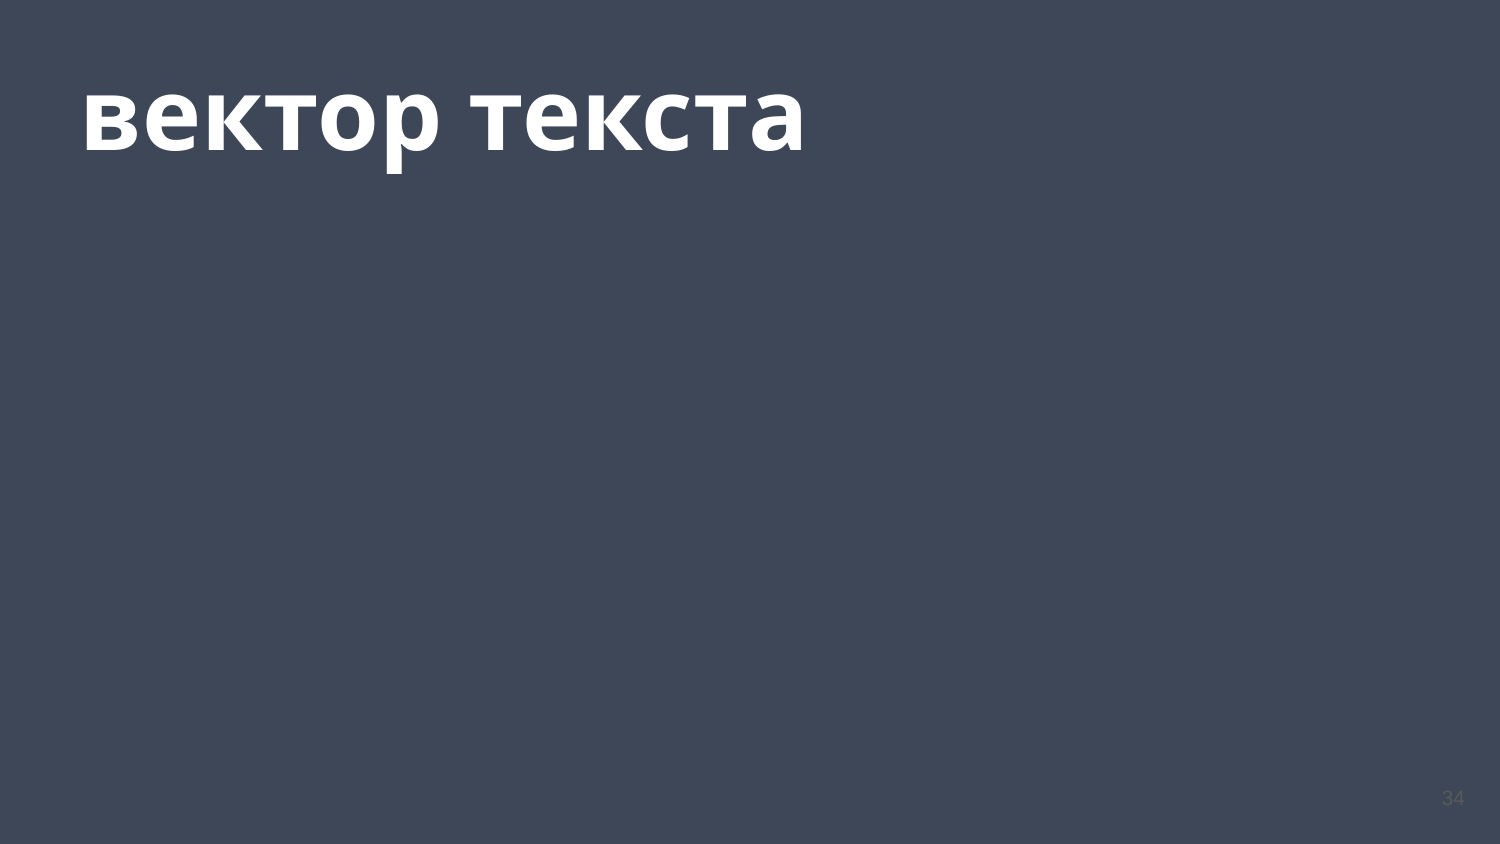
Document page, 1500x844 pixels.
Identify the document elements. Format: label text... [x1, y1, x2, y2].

slide_number 34 [1389, 764, 1480, 830]
text_box вектор текста [64, 35, 1299, 167]
